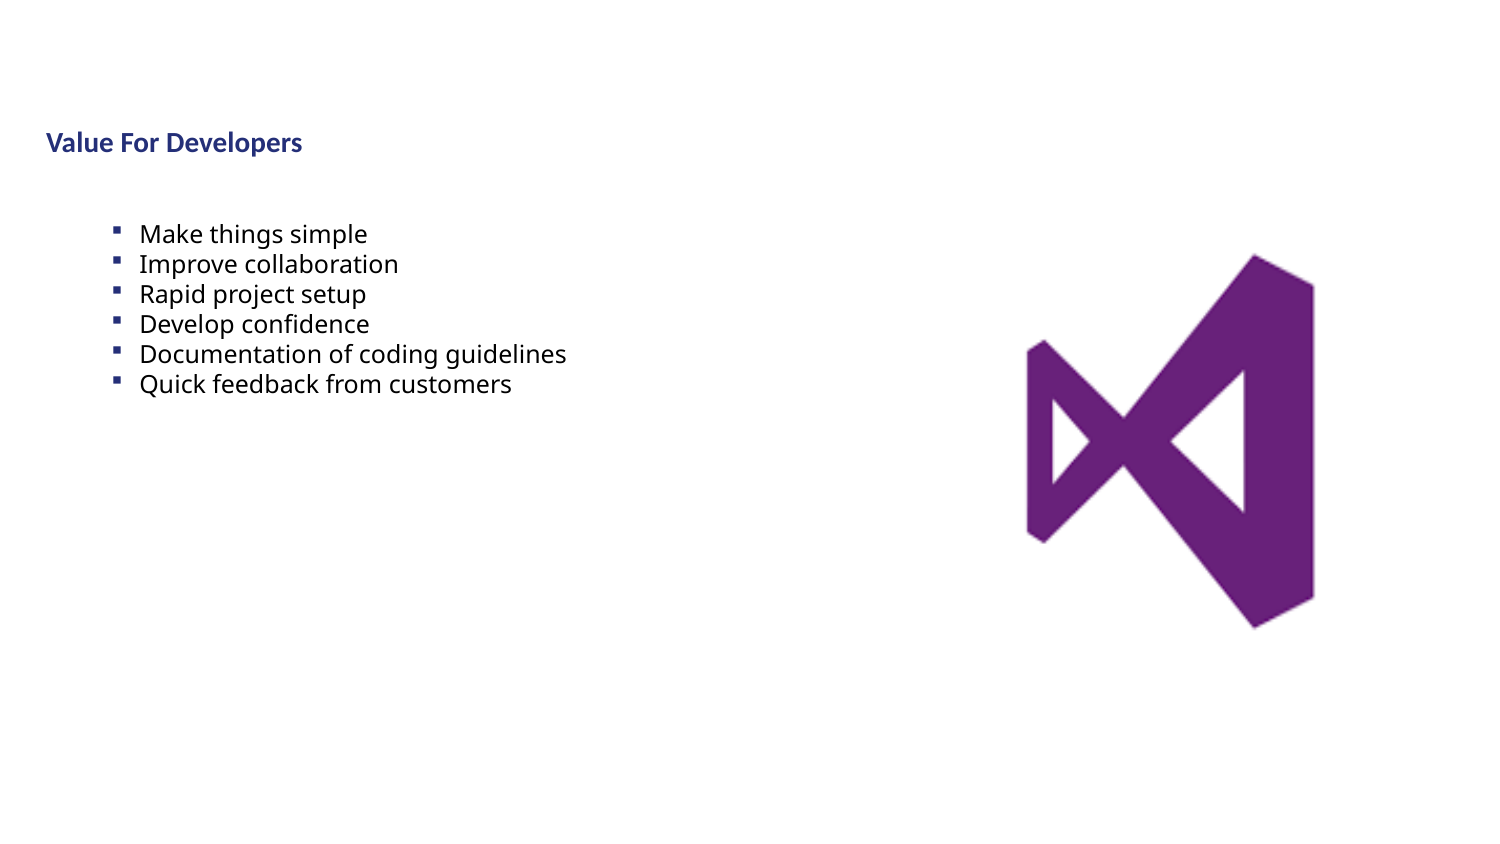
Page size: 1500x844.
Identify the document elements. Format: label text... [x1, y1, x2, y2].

text_box Make things simple Improve collaboration Rapid project setup Develop confidence Documentation of coding guidelines Quick feedback from customers [40, 181, 828, 406]
picture [845, 222, 1496, 663]
list Value For Developers [40, 127, 1443, 159]
